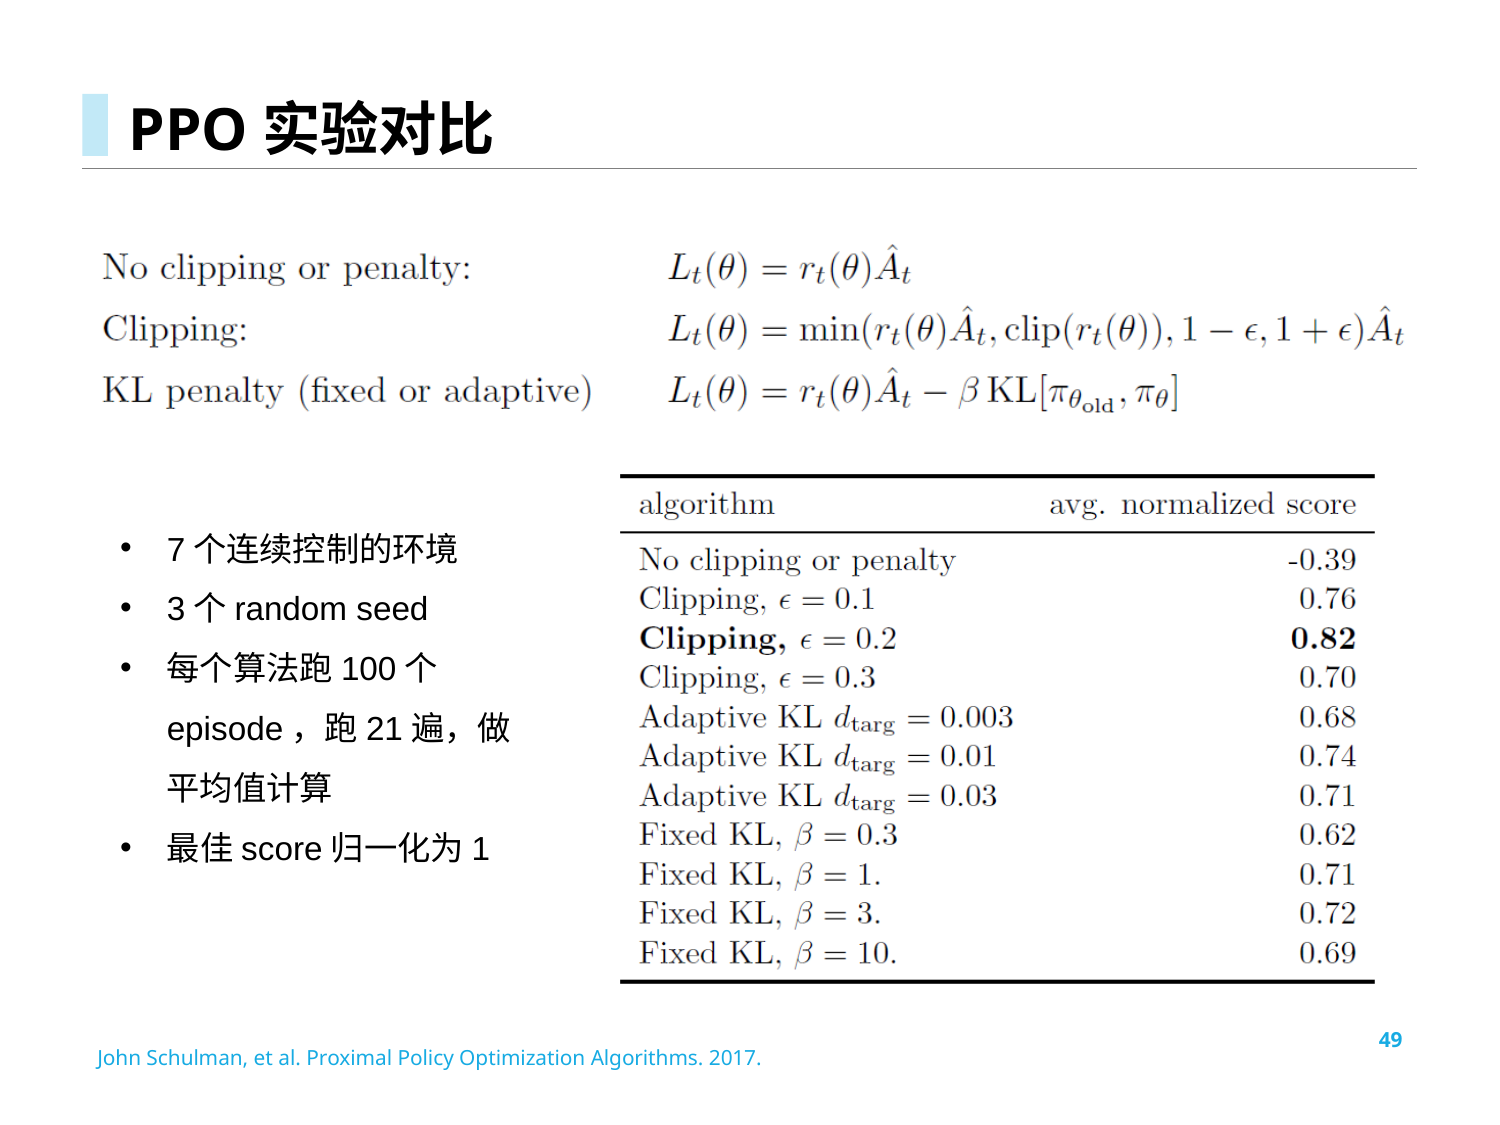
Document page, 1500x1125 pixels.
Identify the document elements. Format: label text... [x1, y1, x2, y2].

slide_number 49 [1059, 1023, 1418, 1058]
text_box John Schulman, et al. Proximal Policy Optimization Algorithms. 2017. [82, 1040, 823, 1075]
title PPO实验对比 [113, 1, 1405, 171]
text_box 7个连续控制的环境 3个random seed 每个算法跑100个episode，跑21遍，做平均值计算 最佳score归一化为1 [105, 500, 530, 875]
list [82, 235, 1418, 438]
picture [613, 467, 1385, 994]
